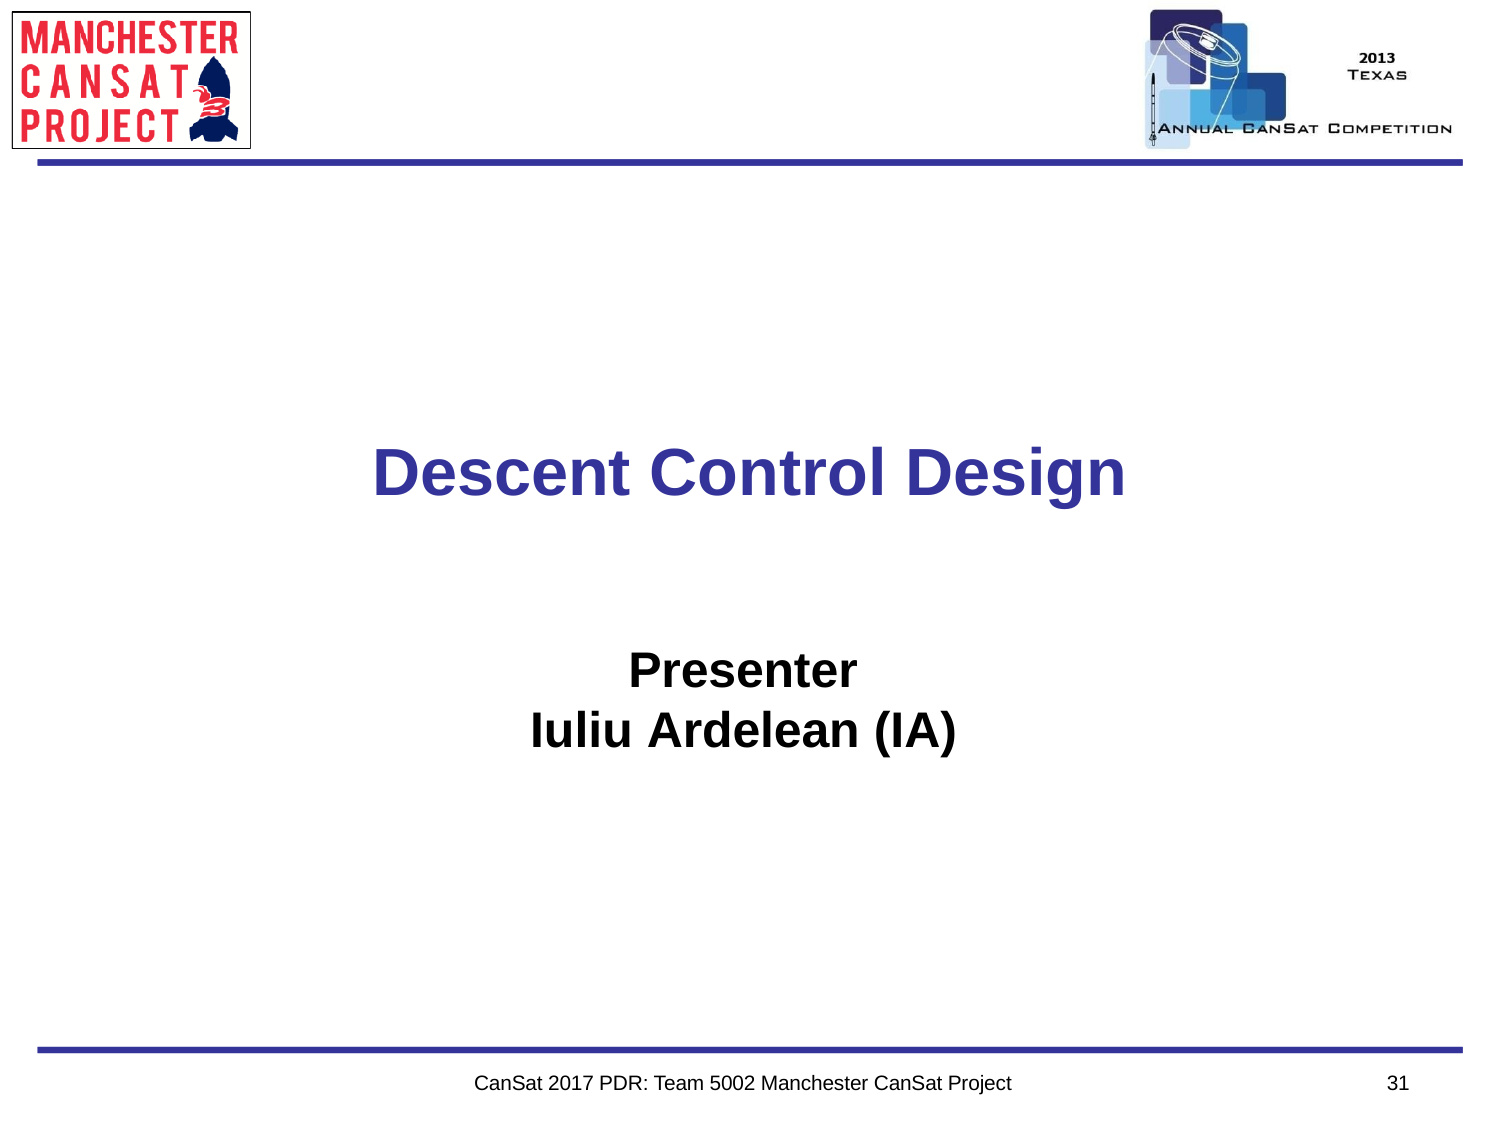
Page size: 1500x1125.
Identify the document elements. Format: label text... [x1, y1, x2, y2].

text_box [1137, 0, 1459, 156]
text_box [37, 159, 1463, 166]
text_box 31 [1384, 1067, 1412, 1095]
text_box Descent Control Design [370, 426, 1130, 509]
text_box [1337, 50, 1426, 101]
text_box CanSat 2017 PDR: Team 5002 Manchester CanSat Project [472, 1067, 1028, 1095]
text_box Presenter Iuliu Ardelean (IA) [527, 635, 960, 758]
text_box [37, 1046, 1463, 1054]
text_box [11, 11, 251, 149]
